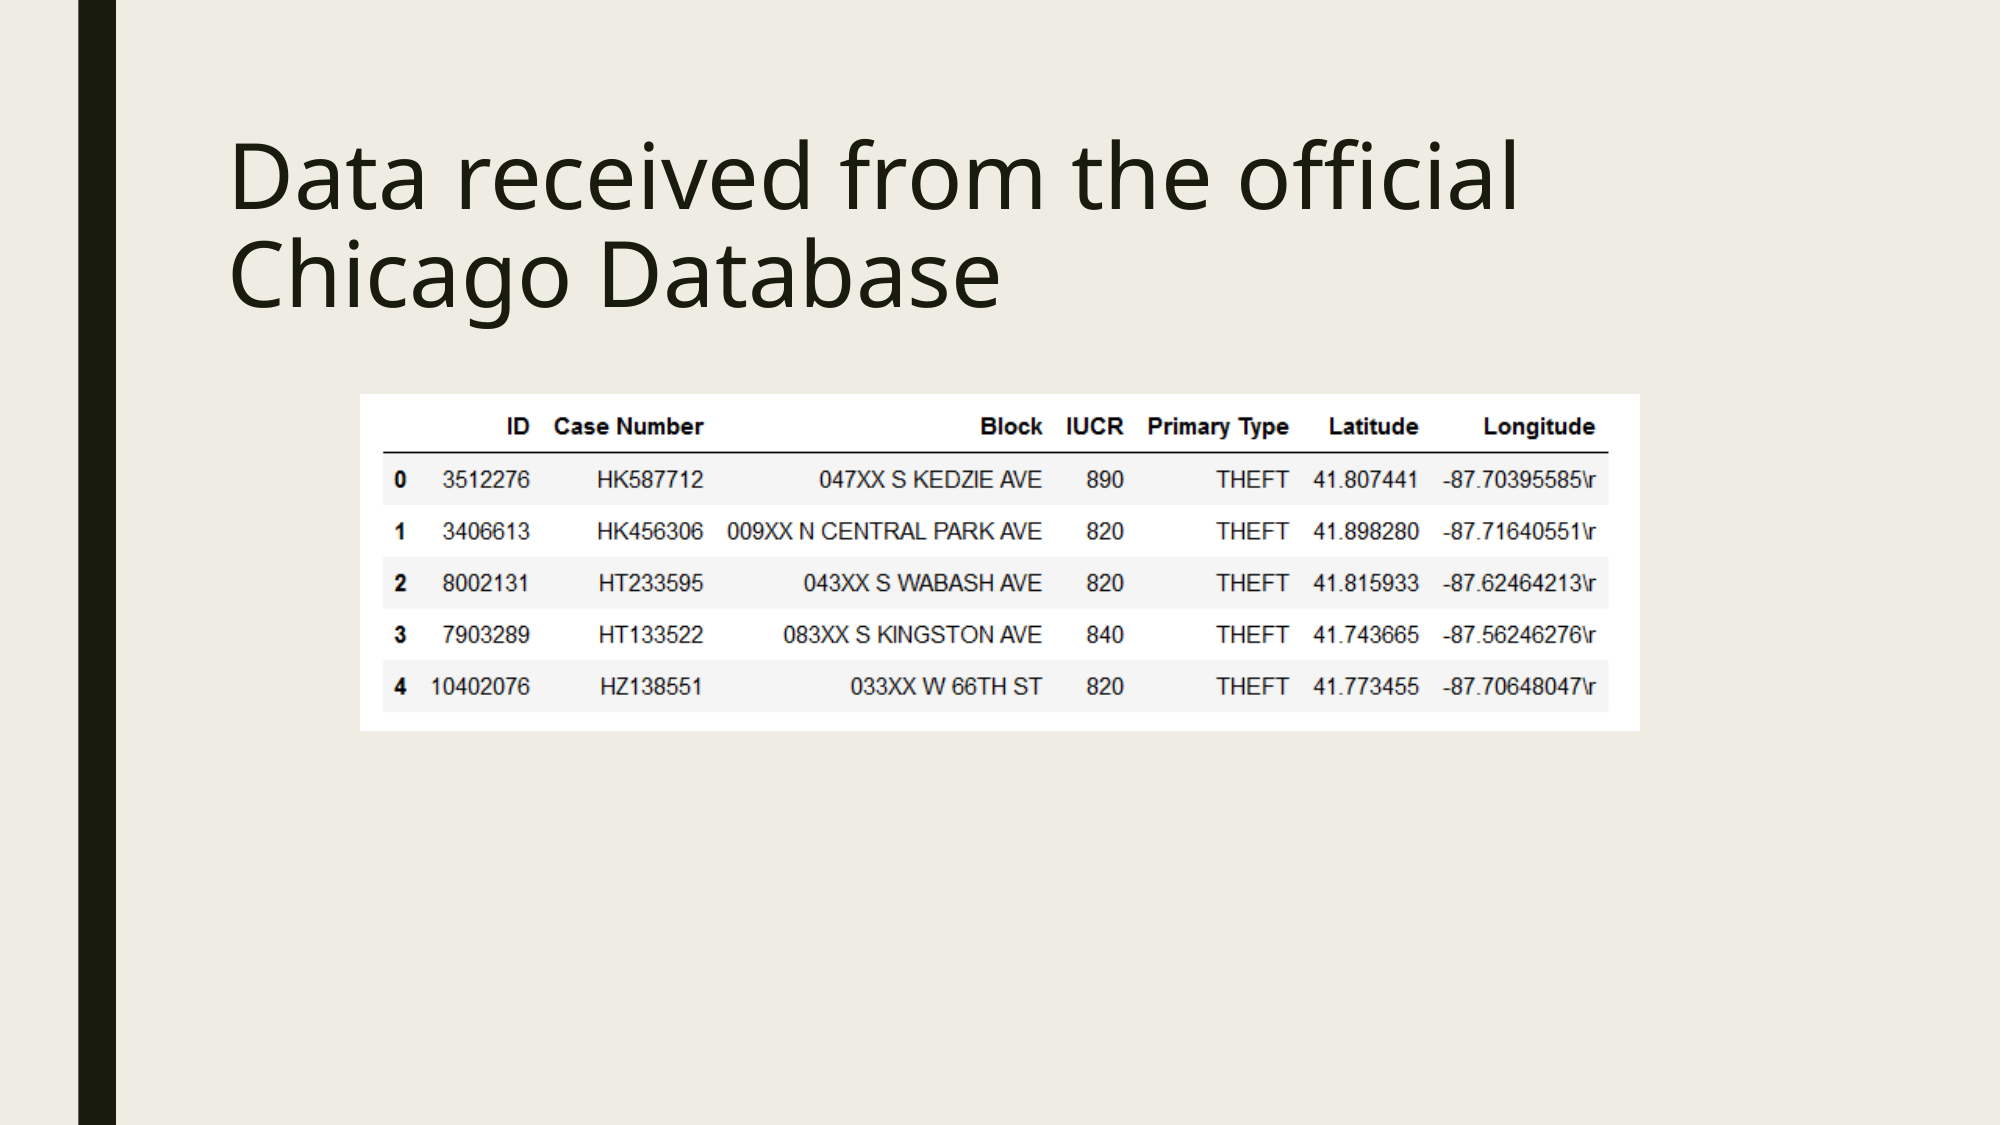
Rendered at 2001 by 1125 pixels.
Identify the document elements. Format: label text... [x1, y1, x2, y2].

picture [360, 394, 1640, 731]
title ﻿Data received from the official Chicago Database [212, 124, 1788, 368]
